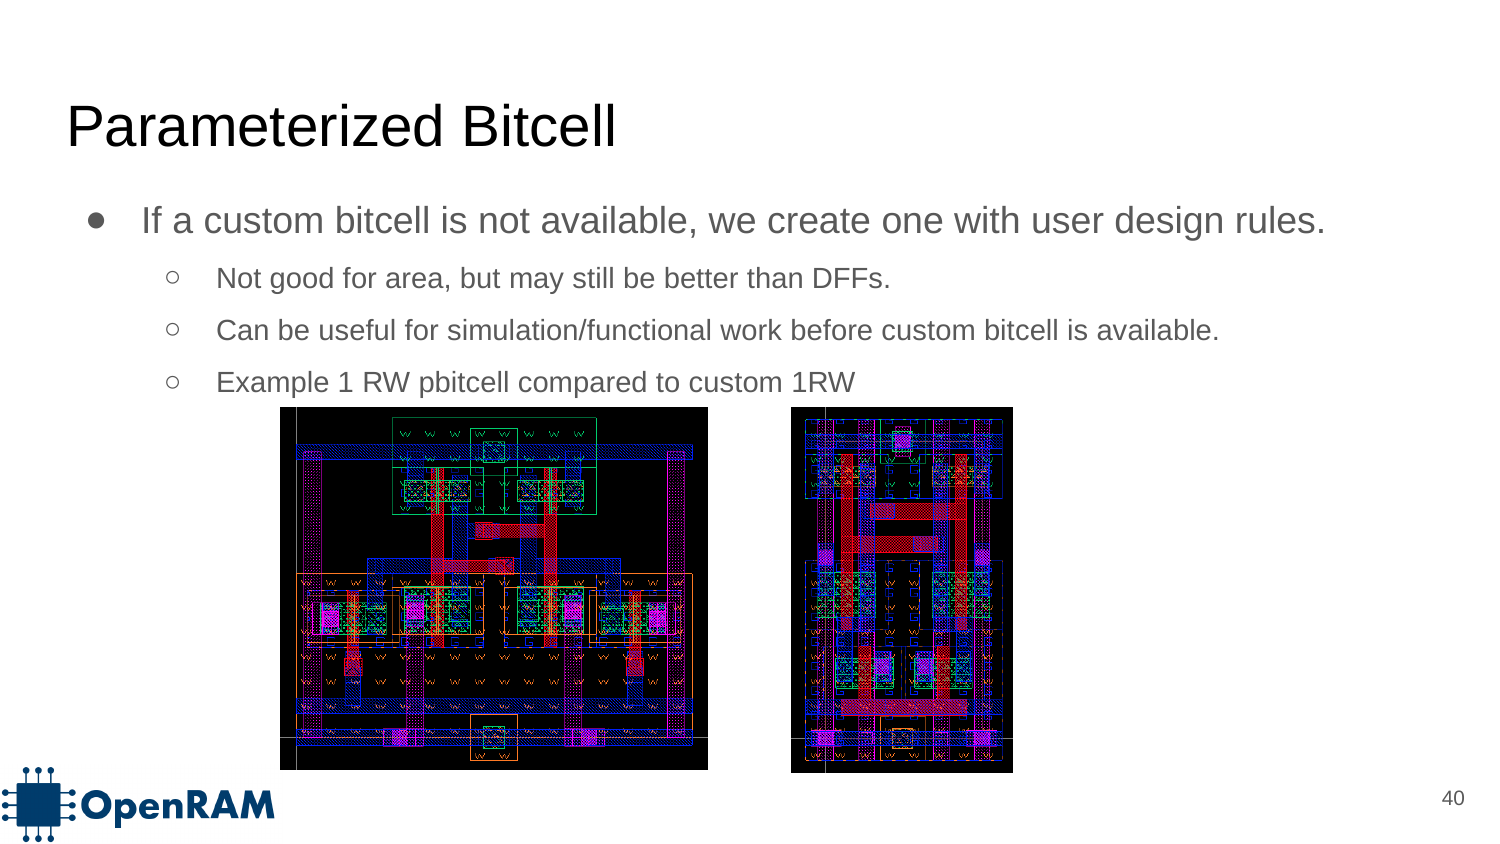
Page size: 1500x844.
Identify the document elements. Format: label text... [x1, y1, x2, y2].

list If a custom bitcell is not available, we create one with user design rules. Not good for area, but may still be better than DFFs. Can be useful for simulation/functional work before custom bitcell is available. Example 1 RW pbitcell compared to custom 1RW [51, 173, 1449, 735]
picture [0, 407, 708, 844]
picture [791, 407, 1013, 773]
title Parameterized Bitcell [51, 72, 1449, 167]
slide_number ‹#› [1389, 764, 1480, 830]
